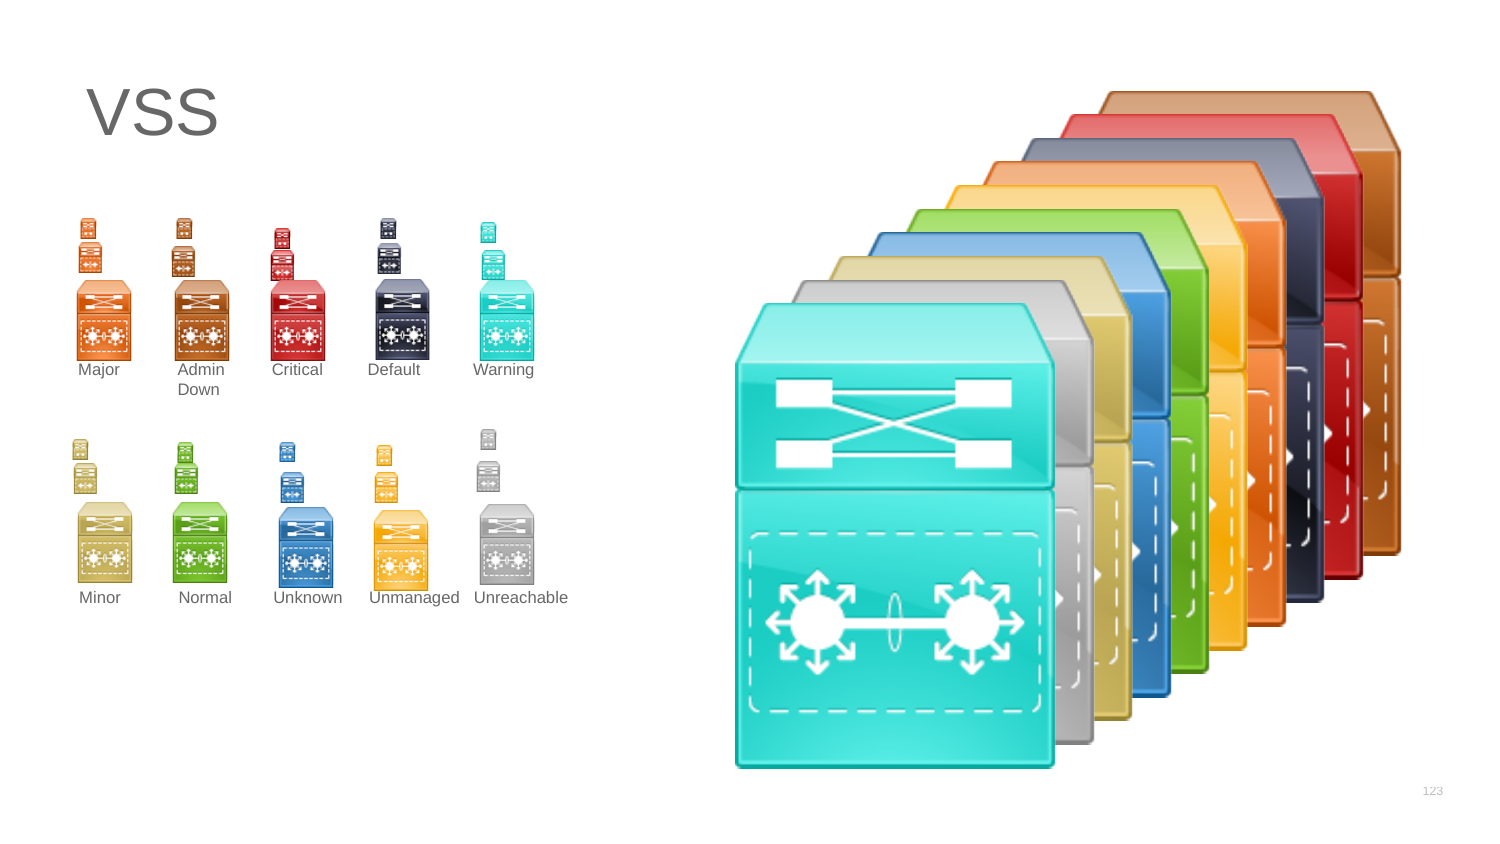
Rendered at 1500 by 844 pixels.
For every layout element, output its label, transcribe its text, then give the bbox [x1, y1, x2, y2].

picture [257, 250, 338, 361]
picture [374, 444, 395, 466]
picture [277, 472, 308, 504]
picture [159, 502, 240, 584]
picture [265, 507, 346, 588]
picture [277, 441, 298, 463]
picture [466, 249, 547, 361]
picture [64, 502, 146, 584]
picture [170, 442, 202, 494]
picture [63, 279, 144, 361]
picture [70, 463, 102, 494]
picture [173, 218, 195, 239]
picture [78, 218, 100, 239]
picture [378, 218, 400, 239]
picture [734, 90, 1404, 769]
picture [466, 504, 547, 585]
picture [361, 278, 443, 360]
picture [374, 243, 405, 275]
picture [478, 429, 499, 451]
picture [70, 439, 91, 461]
picture [272, 228, 294, 249]
picture [472, 461, 504, 493]
picture [74, 242, 106, 274]
title VSS [71, 55, 1441, 176]
picture [359, 510, 441, 591]
picture [160, 280, 242, 361]
picture [371, 472, 403, 504]
picture [478, 222, 499, 244]
picture [167, 246, 199, 278]
